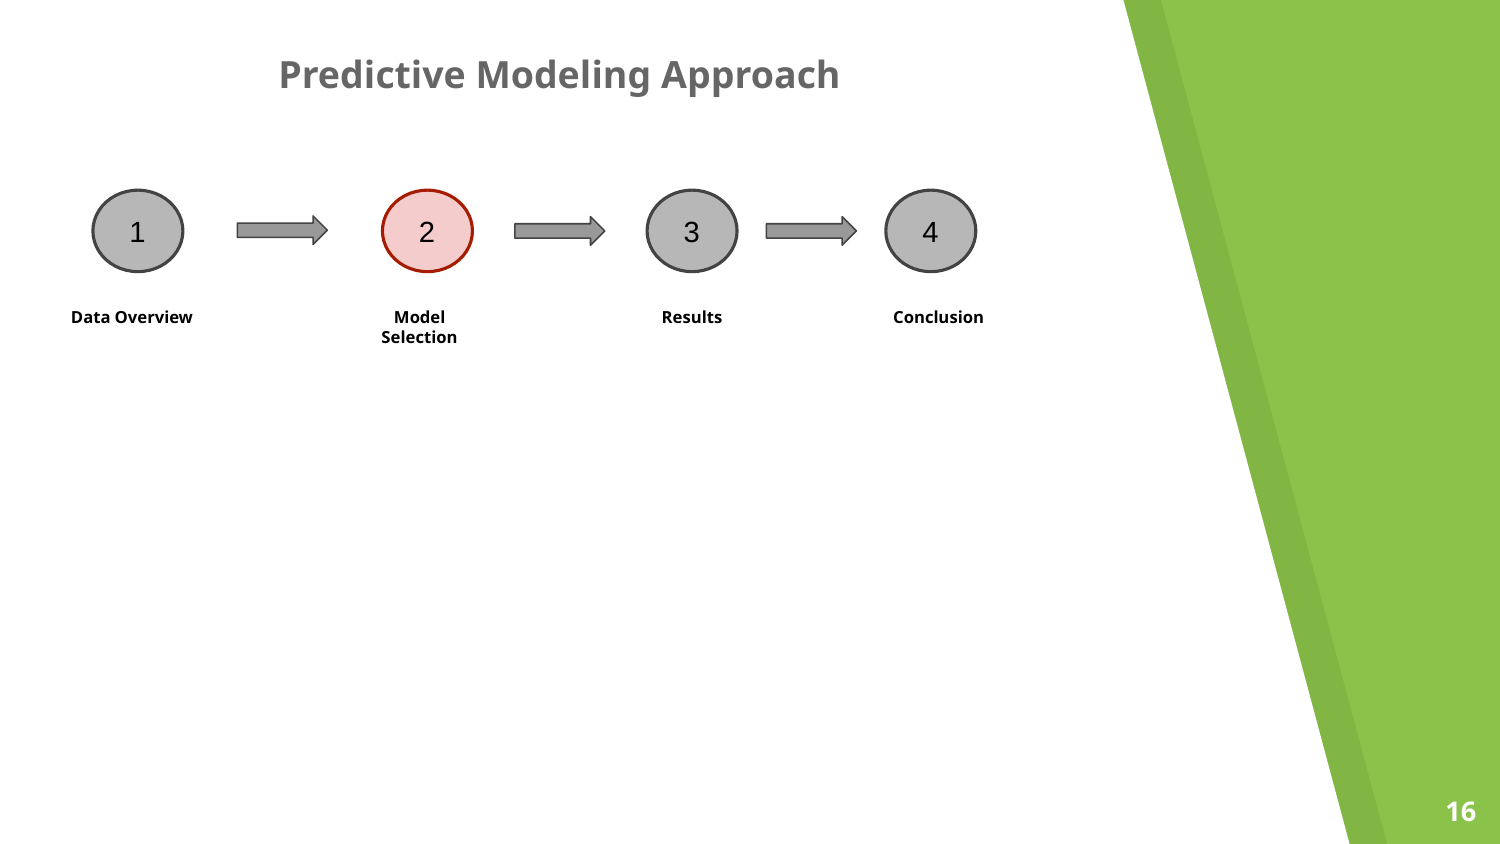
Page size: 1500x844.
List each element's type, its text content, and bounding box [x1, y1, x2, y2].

text_box Results [613, 291, 771, 349]
text_box 3 [647, 190, 738, 272]
text_box Model Selection [340, 291, 499, 349]
text_box [237, 215, 328, 245]
text_box Predictive Modeling Approach [147, 35, 972, 132]
text_box Data Overview [53, 291, 211, 349]
slide_number ‹#› [1401, 779, 1492, 844]
text_box 1 [92, 190, 183, 272]
text_box Conclusion [859, 291, 1018, 349]
text_box 2 [382, 190, 473, 272]
text_box 4 [885, 190, 976, 272]
text_box [766, 216, 857, 246]
text_box [514, 216, 605, 246]
